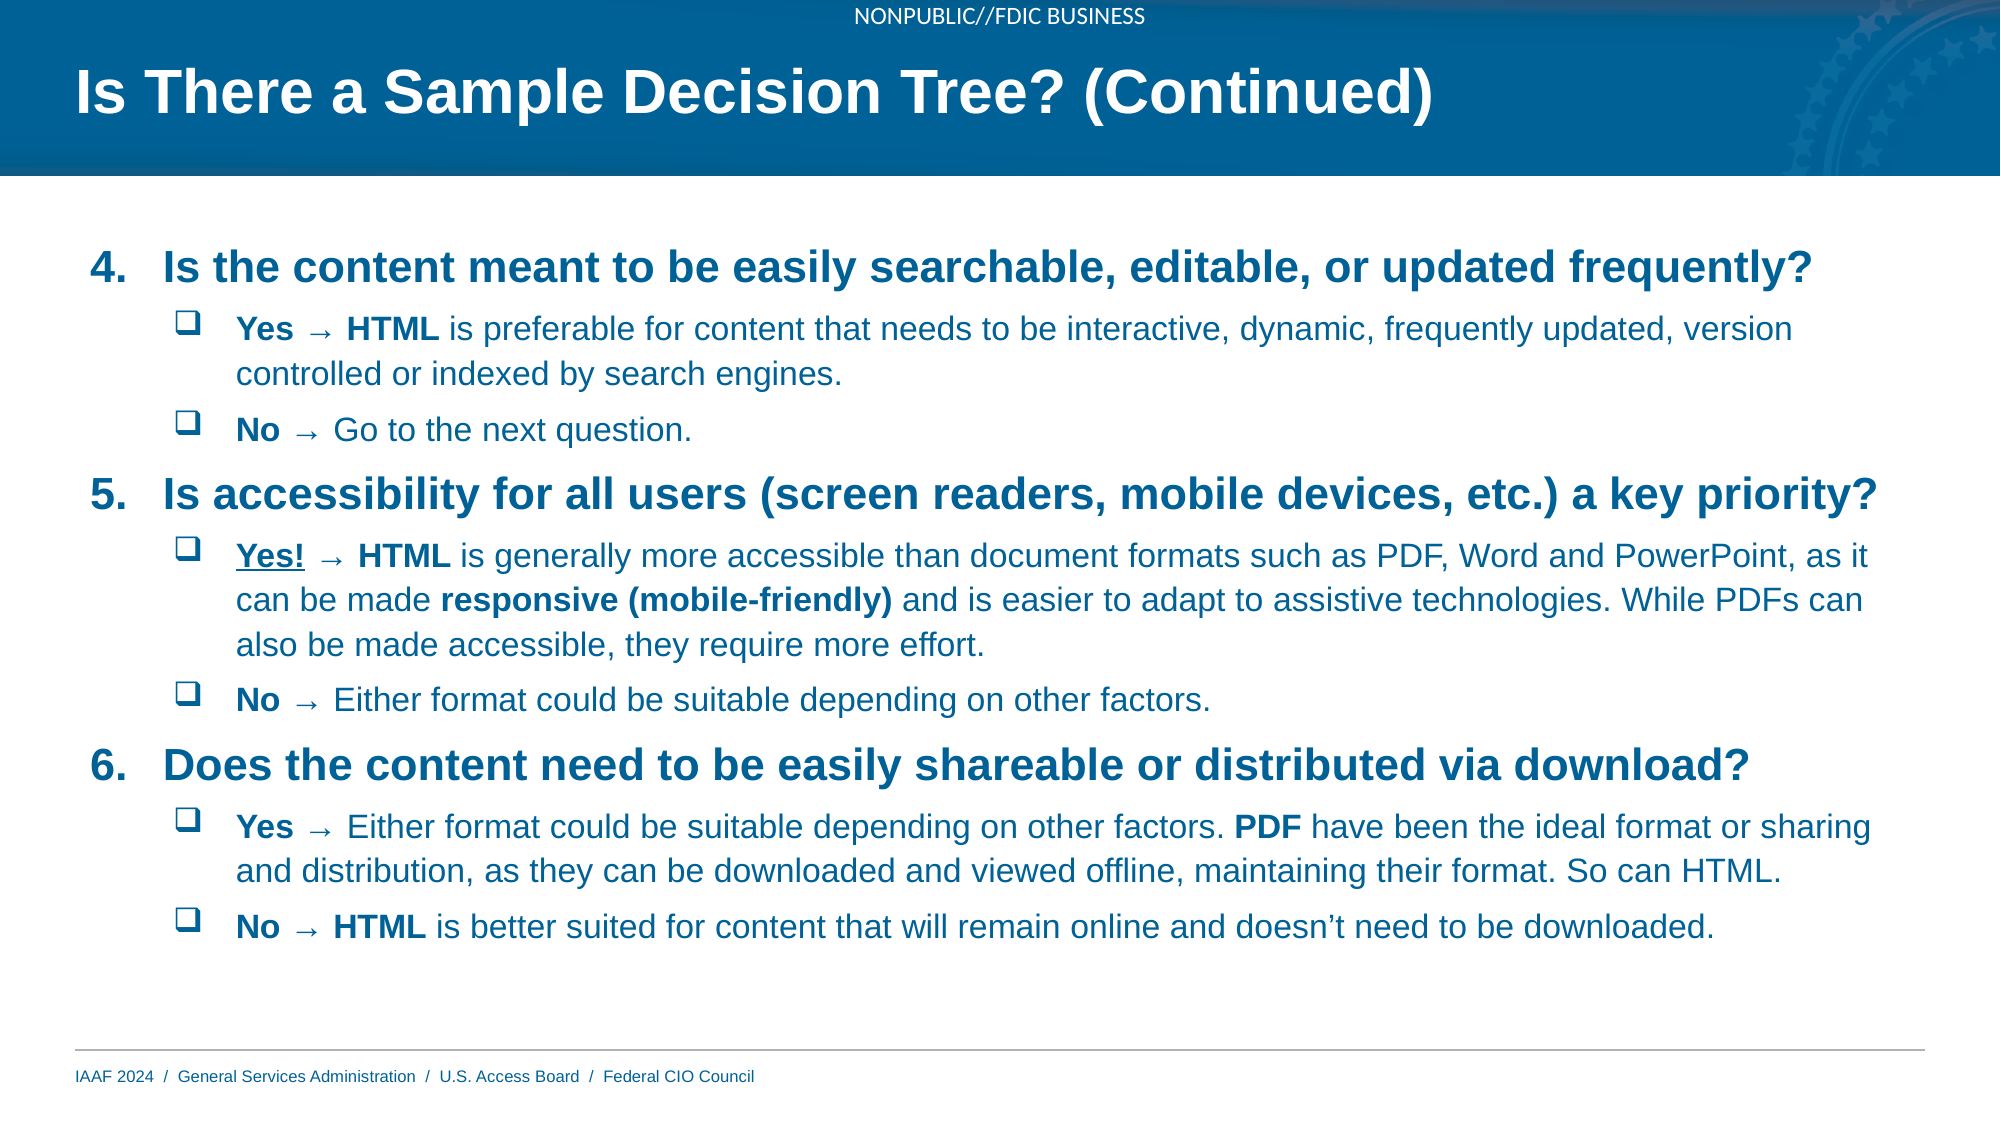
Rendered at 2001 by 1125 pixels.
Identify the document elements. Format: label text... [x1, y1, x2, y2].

picture [0, 168, 666, 176]
picture [0, 0, 2000, 176]
list Is the content meant to be easily searchable, editable, or updated frequently? Yes → HTML is preferable for content that needs to be interactive, dynamic, frequently updated, version controlled or indexed by search engines. No → Go to the next question. Is accessibility for all users (screen readers, mobile devices, etc.) a key priority? Yes! → HTML is generally more accessible than document formats such as PDF, Word and PowerPoint, as it can be made responsive (mobile-friendly) and is easier to adapt to assistive technologies. While PDFs can also be made accessible, they require more effort. No → Either format could be suitable depending on other factors. Does the content need to be easily shareable or distributed via download? Yes → Either format could be suitable depending on other factors. PDF have been the ideal format or sharing and distribution, as they can be downloaded and viewed offline, maintaining their format. So can HTML. No → HTML is better suited for content that will remain online and doesn’t need to be downloaded. [75, 224, 1925, 1035]
list NONPUBLIC//FDIC BUSINESS [812, 0, 1188, 30]
title Is There a Sample Decision Tree? (Continued) [75, 52, 1800, 128]
